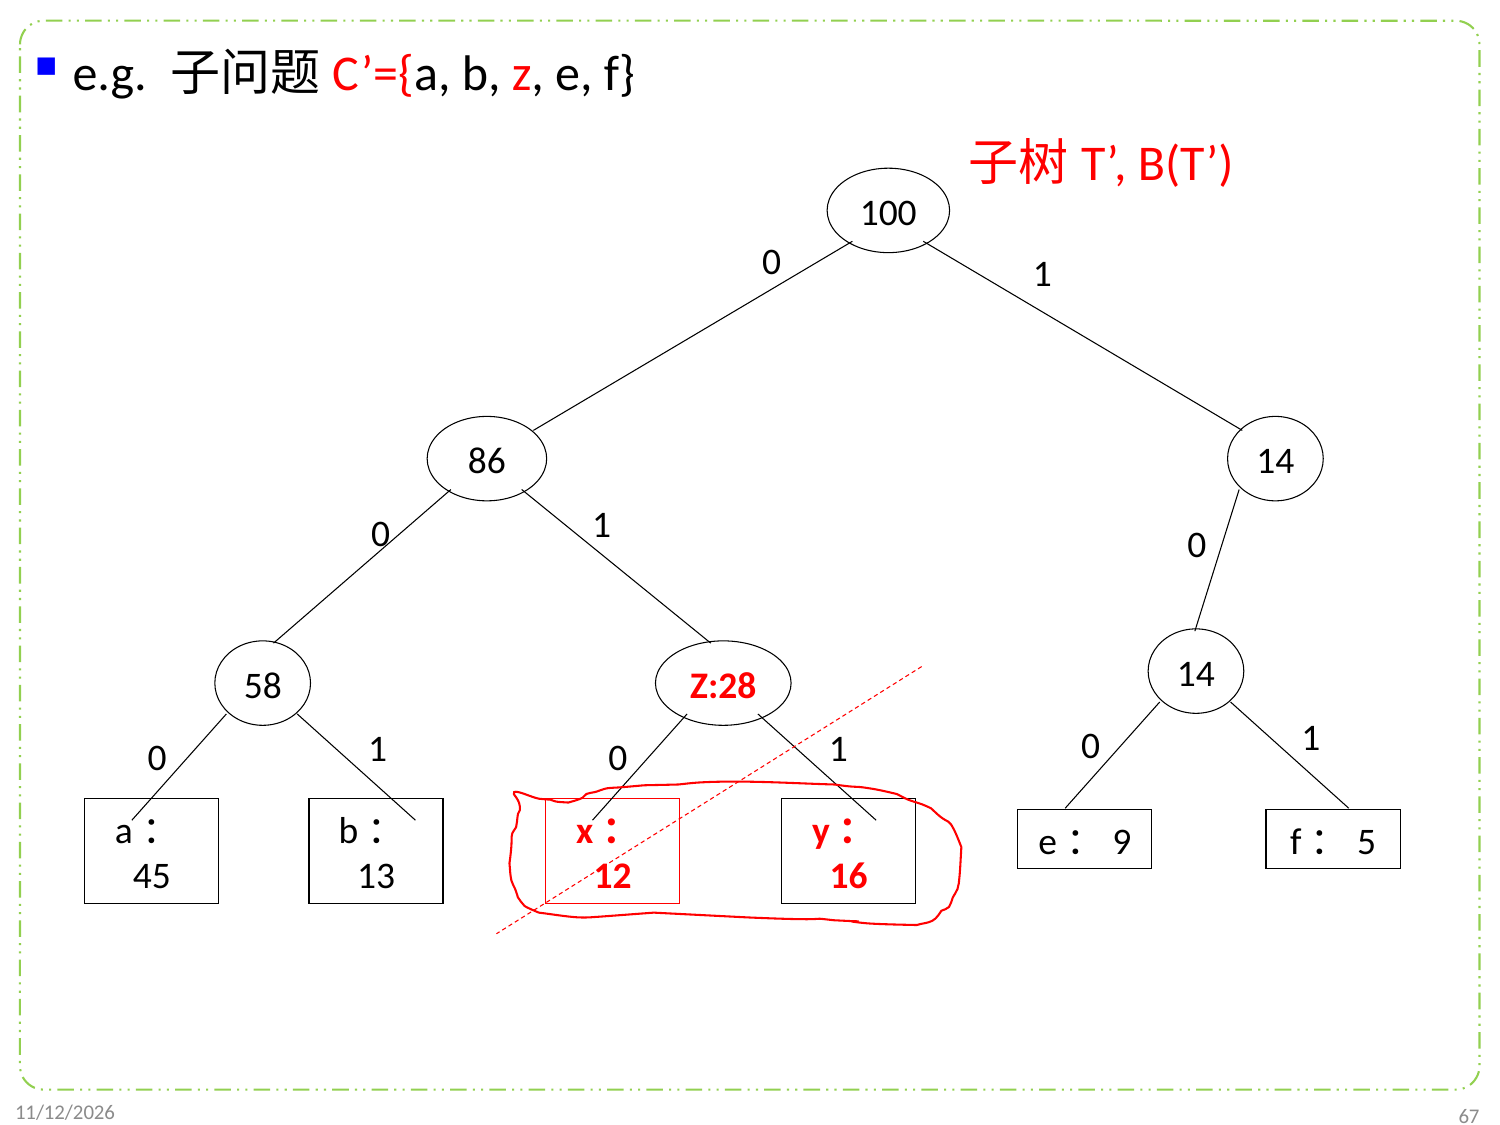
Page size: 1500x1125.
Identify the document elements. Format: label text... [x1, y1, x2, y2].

list e.g. 子问题C’={a, b, z, e, f} [20, 26, 1480, 1090]
text_box 子树T’, B(T’) [954, 123, 1249, 167]
footer [496, 1067, 1003, 1125]
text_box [84, 167, 1401, 882]
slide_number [0, 1089, 338, 1125]
slide_number 67 [1157, 1095, 1495, 1125]
text_box [510, 882, 960, 927]
